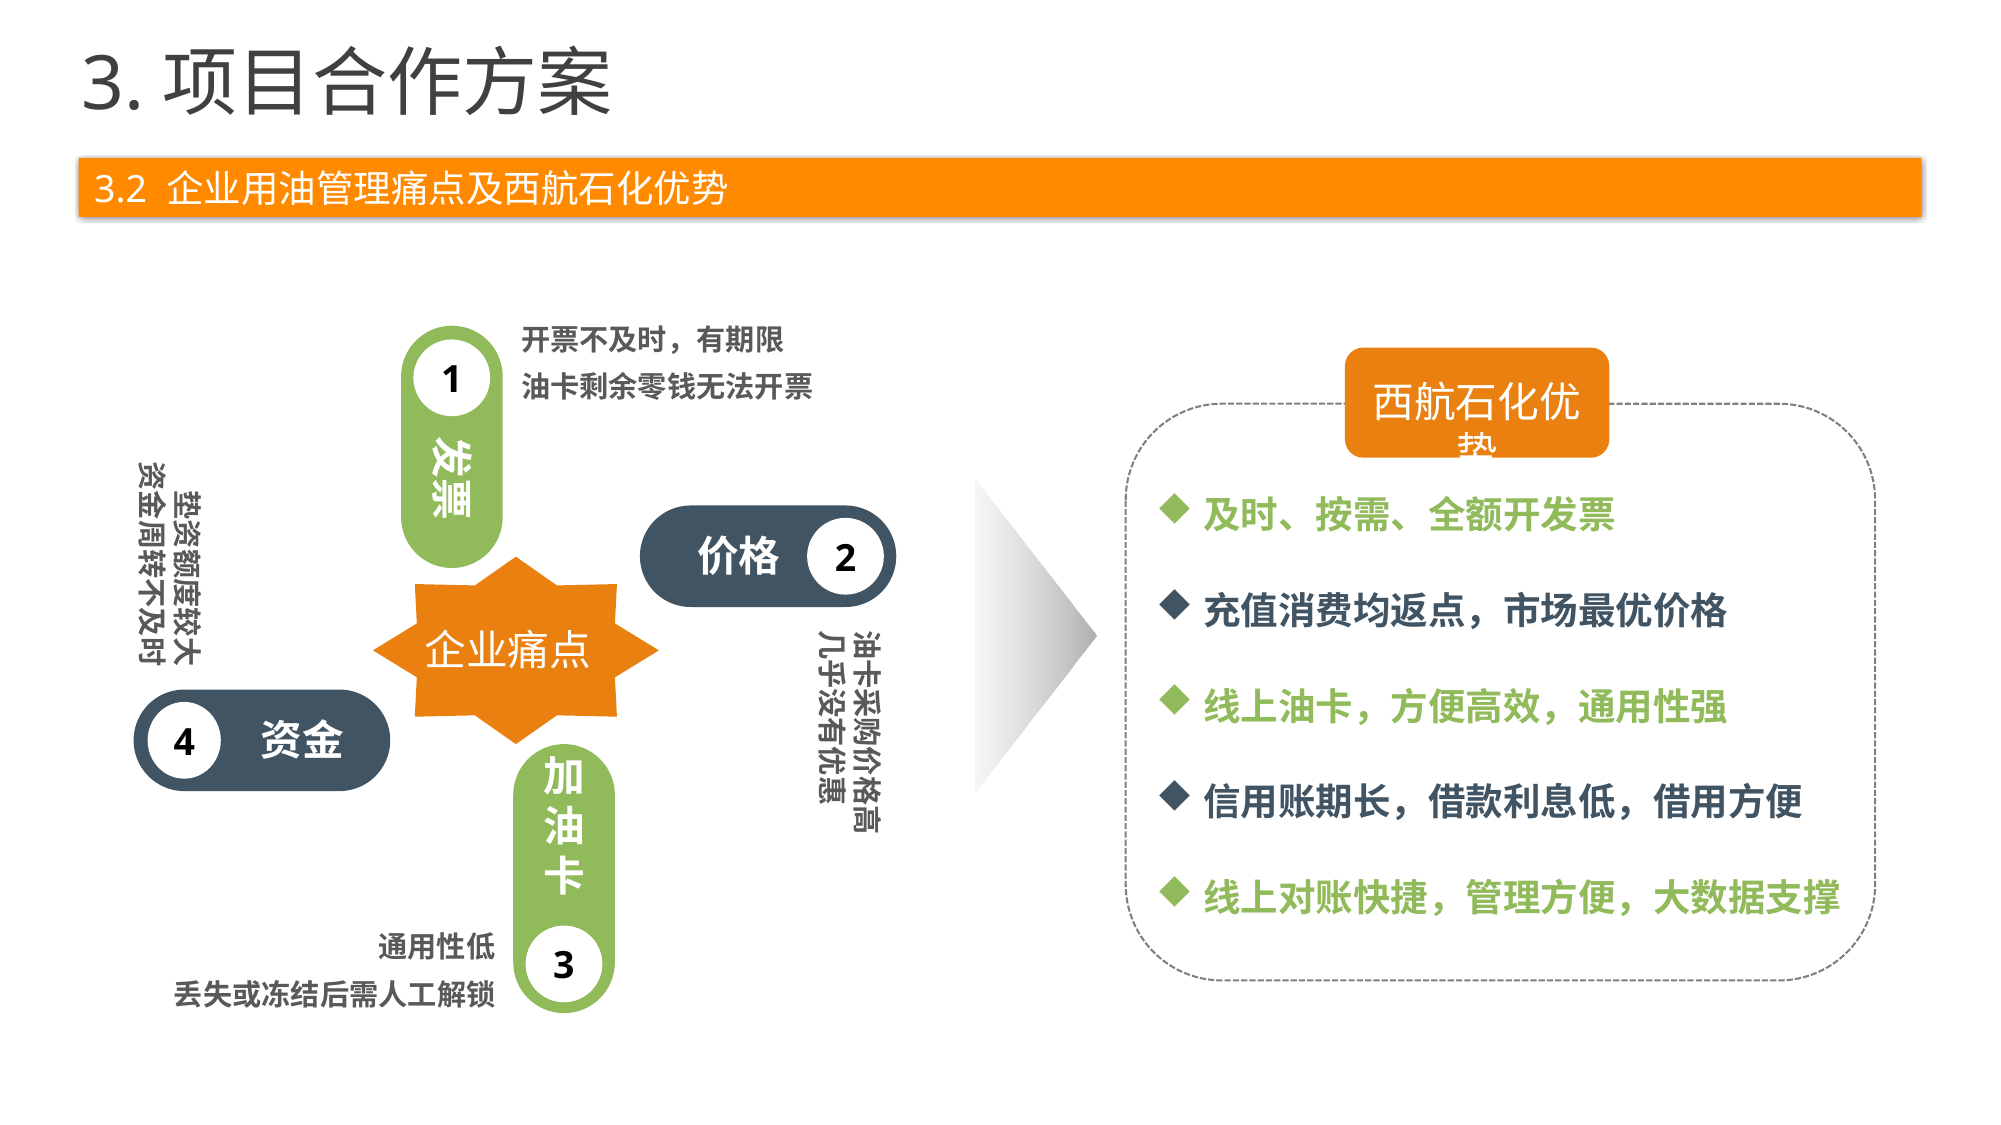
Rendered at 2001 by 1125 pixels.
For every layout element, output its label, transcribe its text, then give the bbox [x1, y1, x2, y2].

text_box 通用性低 丢失或冻结后需人工解锁 [146, 928, 496, 1011]
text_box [401, 325, 503, 568]
text_box 油卡采购价格高 几乎没有优惠 [812, 630, 886, 920]
text_box [370, 555, 661, 744]
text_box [513, 744, 615, 1014]
text_box 垫资额度较大 资金周转不及时 [133, 458, 206, 667]
text_box [973, 476, 1098, 795]
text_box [133, 689, 391, 792]
text_box 开票不及时，有期限 油卡剩余零钱无法开票 [521, 320, 958, 404]
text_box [639, 505, 897, 608]
text_box 企业痛点 [424, 623, 608, 674]
text_box 3.2 企业用油管理痛点及西航石化优势 [94, 164, 1849, 210]
text_box [78, 157, 1922, 218]
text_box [1125, 347, 1876, 981]
text_box 3.项目合作方案 [81, 51, 1922, 124]
